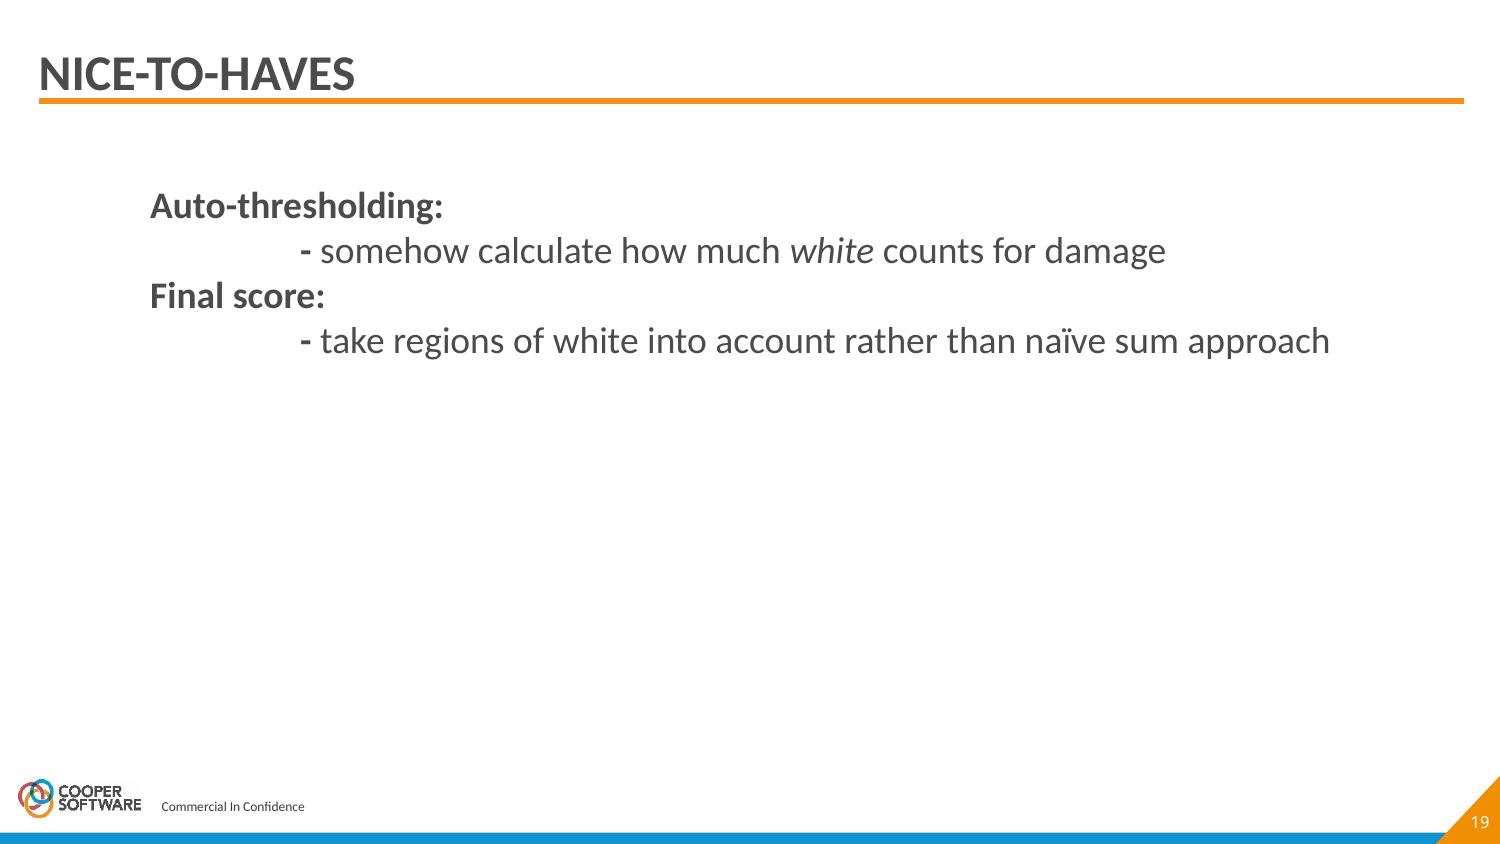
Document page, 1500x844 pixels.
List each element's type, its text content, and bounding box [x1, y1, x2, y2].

slide_number 19 [1454, 807, 1500, 840]
text_box Auto-thresholding: - somehow calculate how much white counts for damage Final score: - take regions of white into account rather than naïve sum approach [135, 166, 1373, 376]
picture [18, 779, 141, 818]
title Nice-to-haves [38, 36, 1465, 90]
